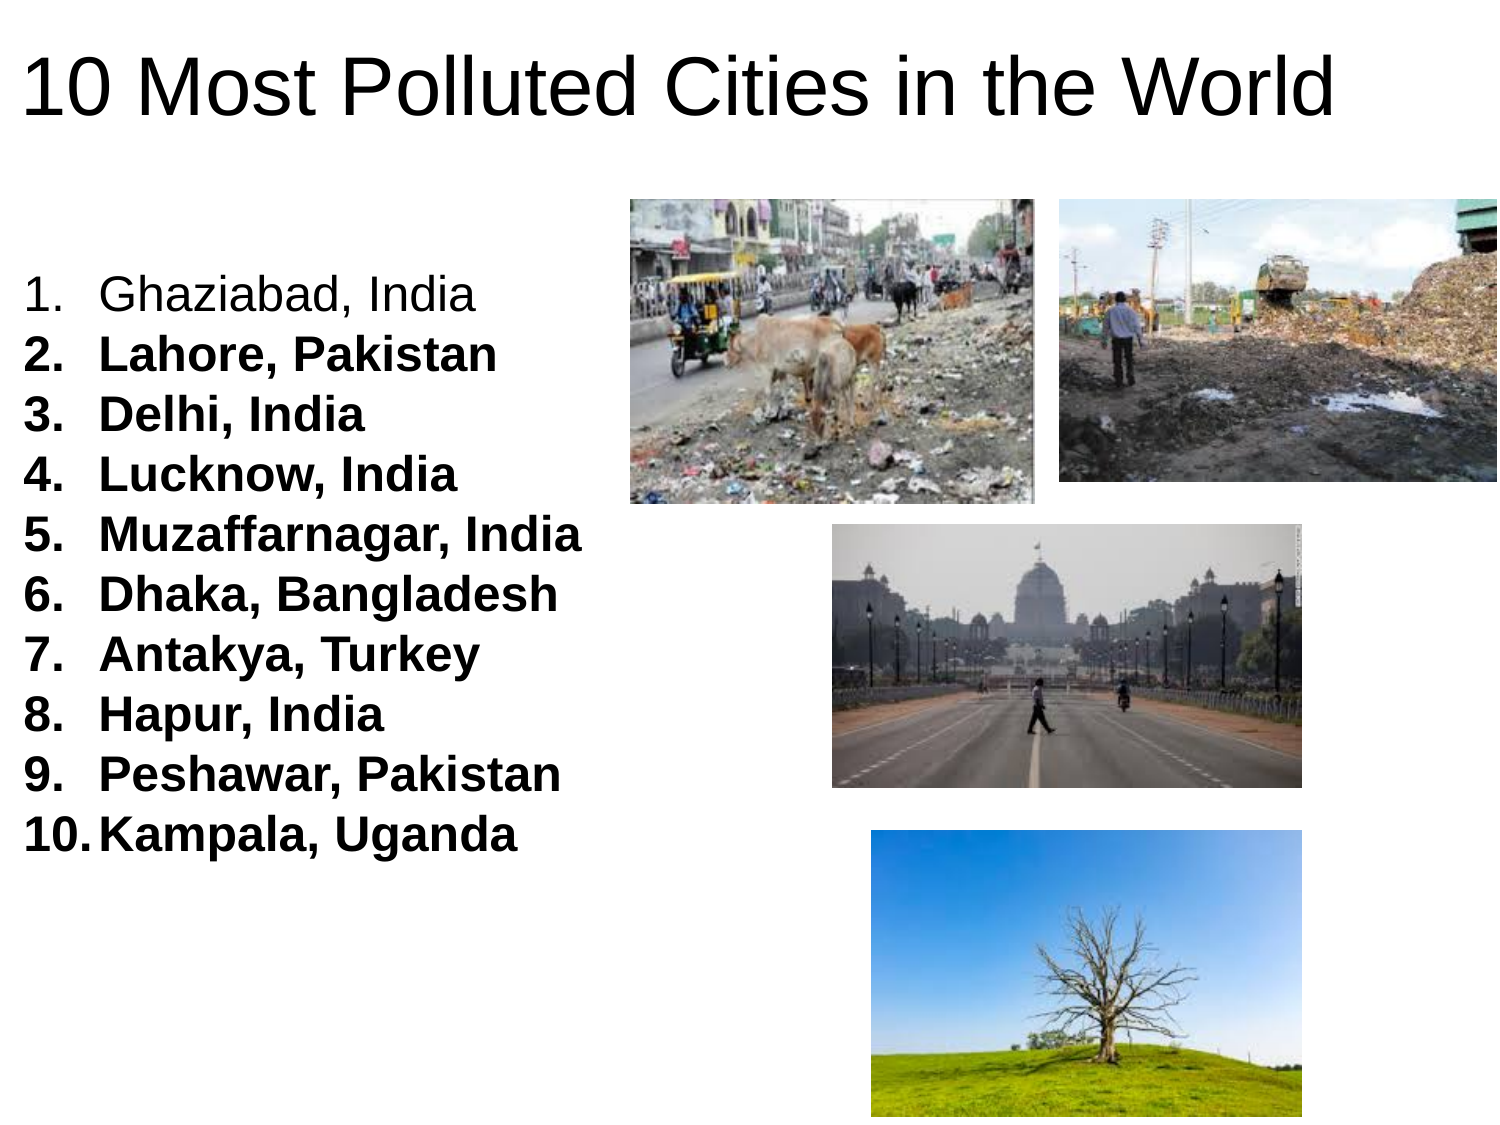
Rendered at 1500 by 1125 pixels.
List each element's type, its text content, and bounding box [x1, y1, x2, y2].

picture [1059, 199, 1498, 482]
text_box 10 Most Polluted Cities in the World [5, 24, 1456, 140]
picture [629, 199, 1036, 504]
picture [832, 524, 1302, 788]
picture [871, 830, 1302, 1117]
text_box Ghaziabad, India Lahore, Pakistan Delhi, India Lucknow, India Muzaffarnagar, India Dhaka, Bangladesh Antakya, Turkey Hapur, India Peshawar, Pakistan Kampala, Uganda [8, 253, 664, 929]
